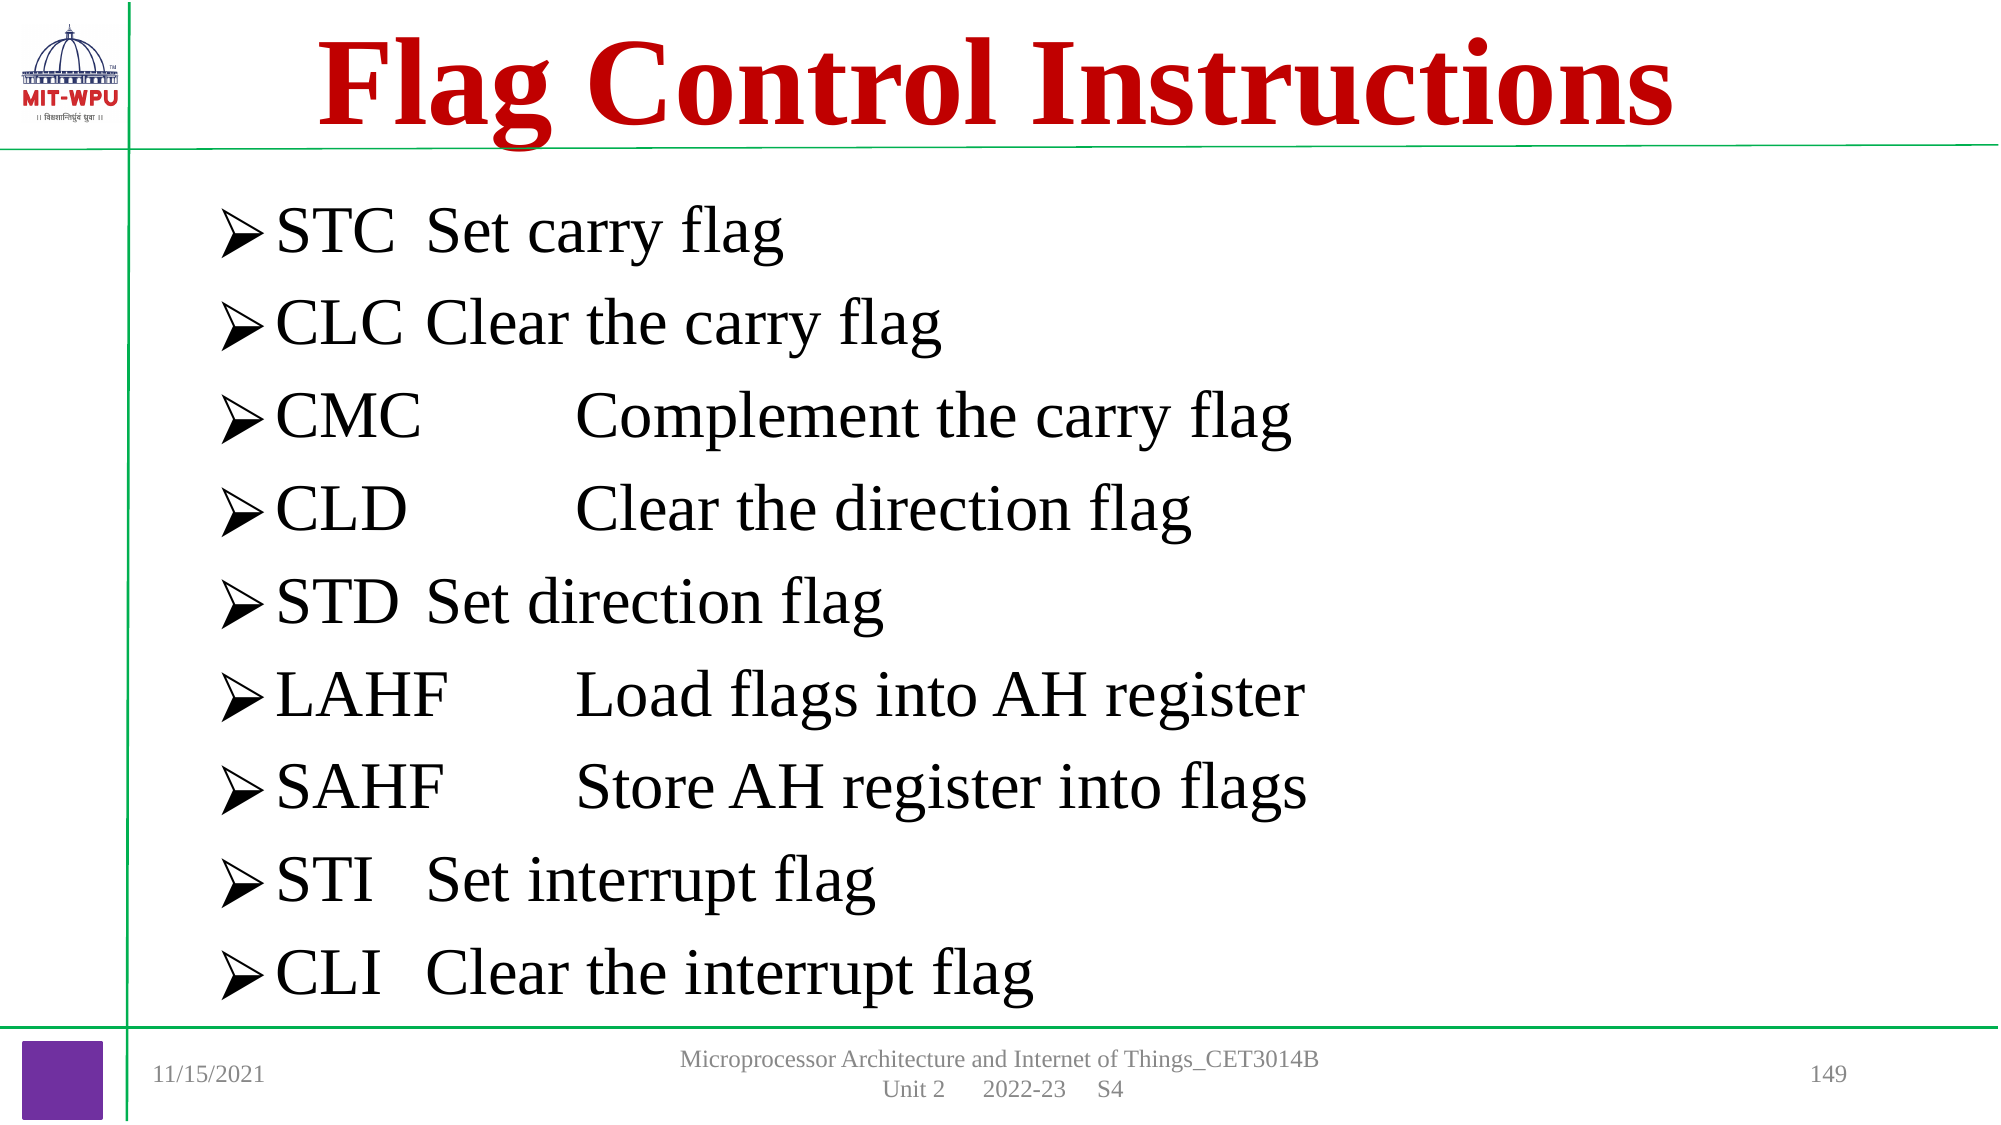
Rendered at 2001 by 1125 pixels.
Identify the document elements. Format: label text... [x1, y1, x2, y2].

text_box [135, 144, 1999, 150]
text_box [126, 1038, 130, 1122]
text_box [126, 1, 130, 1027]
list STC Set carry flag CLC Clear the carry flag CMC Complement the carry flag CLD Clear the direction flag STD Set direction flag LAHF Load flags into AH register SAHF Store AH register into flags STI Set interrupt flag CLI Clear the interrupt flag [185, 187, 1815, 1013]
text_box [0, 144, 121, 150]
text_box [23, 1042, 102, 1118]
footer Microprocessor Architecture and Internet of Things_CET3014B Unit 2 2022-23 S4 [662, 1042, 1338, 1103]
picture [20, 24, 126, 123]
title Flag Control Instructions [302, 45, 1900, 138]
slide_number ‹#› [1412, 1042, 1863, 1103]
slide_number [137, 1042, 588, 1103]
